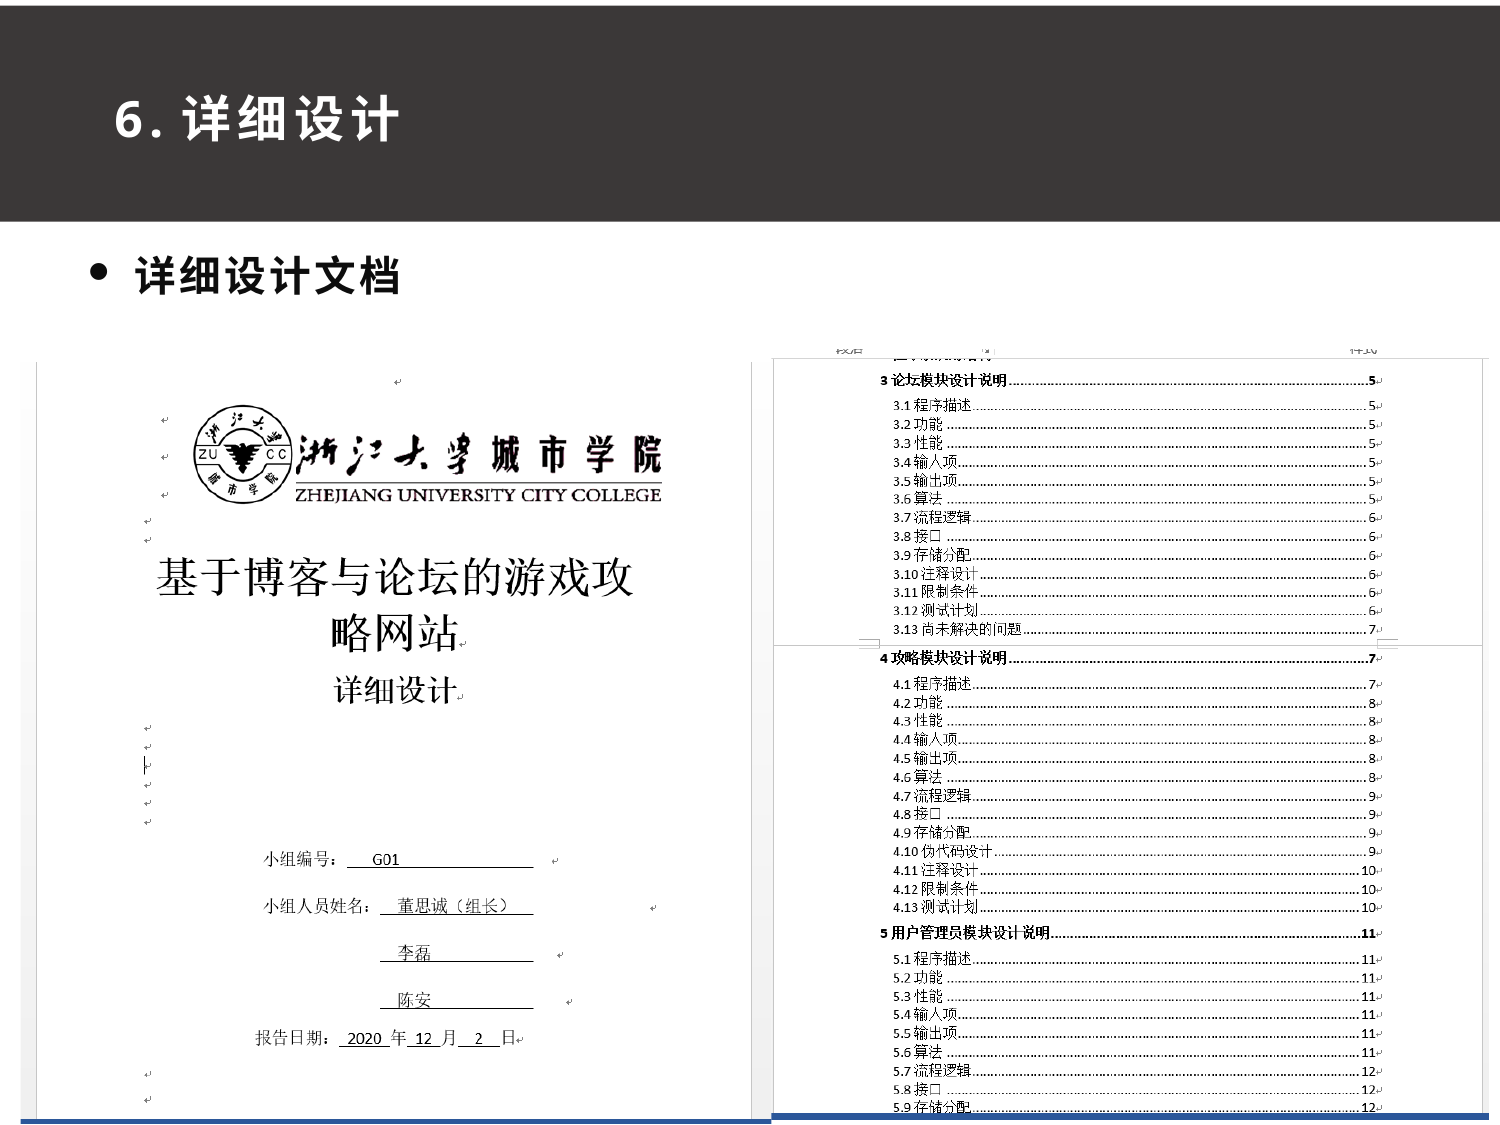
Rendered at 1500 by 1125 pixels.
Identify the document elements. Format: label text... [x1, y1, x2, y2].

text_box [0, 5, 1500, 223]
text_box 详细设计文档 [76, 206, 432, 328]
text_box 6.详细设计 [97, 81, 1446, 146]
picture [20, 349, 1489, 1124]
